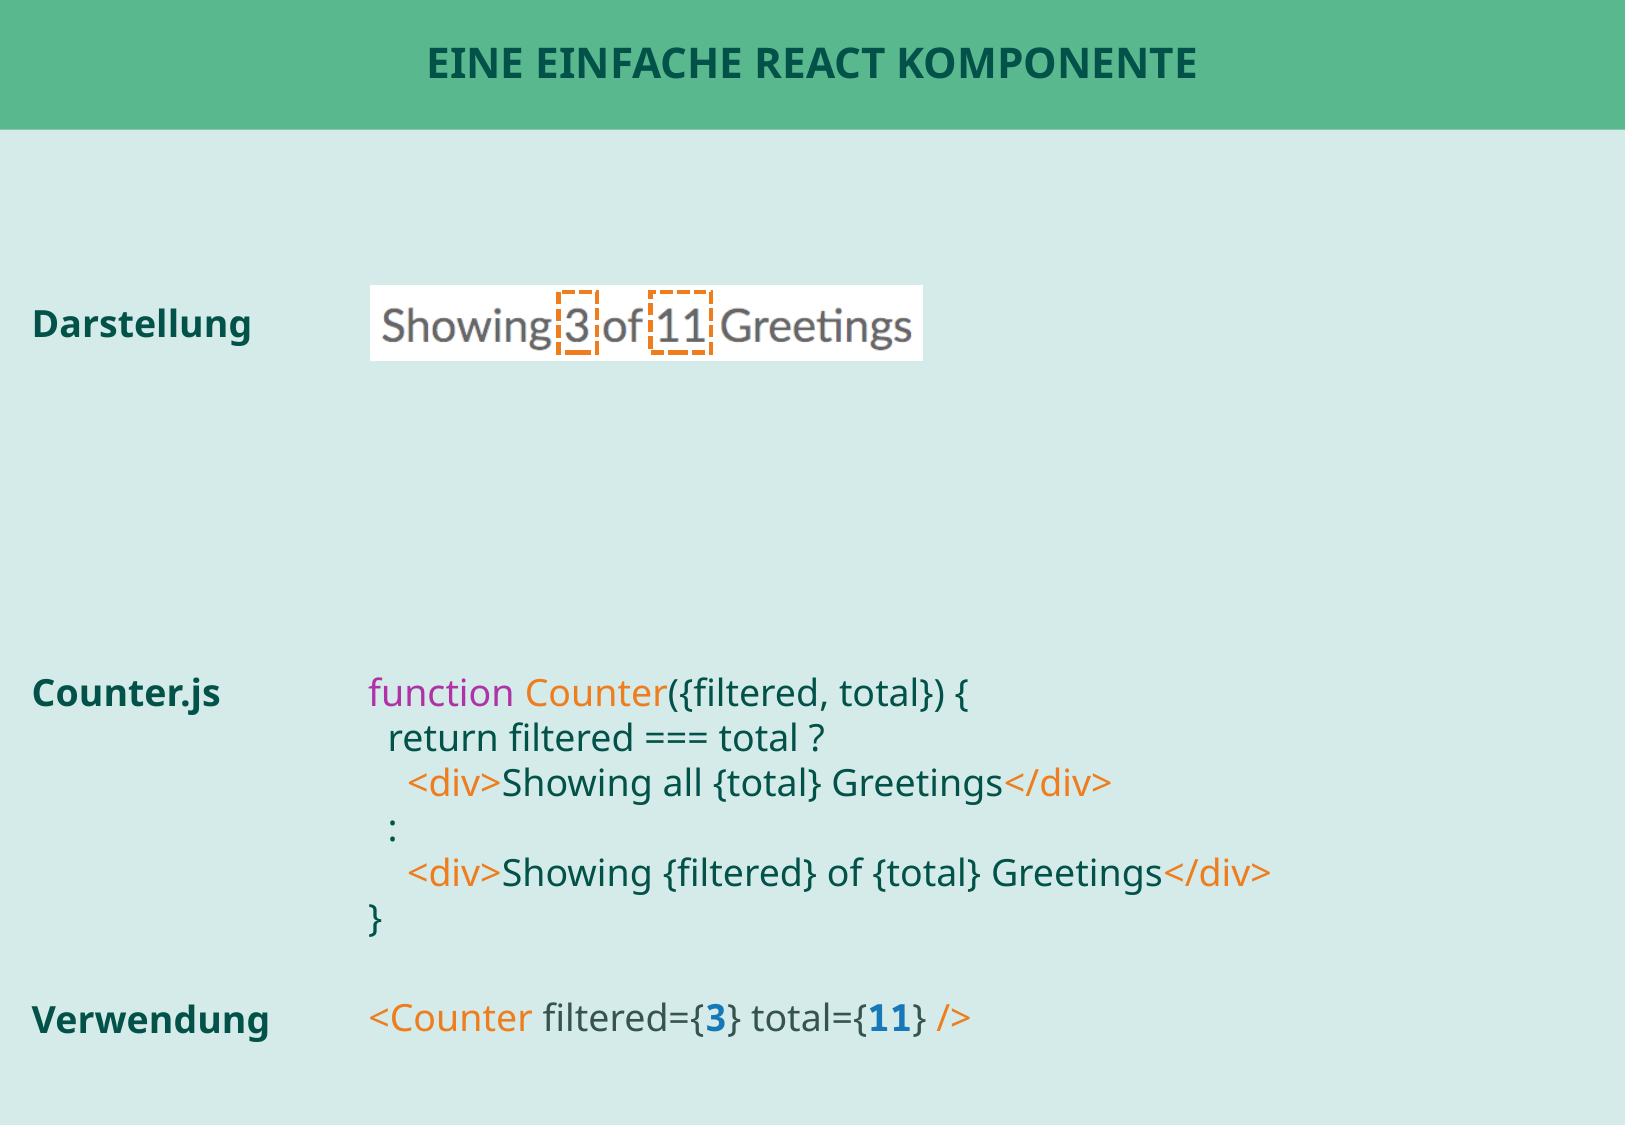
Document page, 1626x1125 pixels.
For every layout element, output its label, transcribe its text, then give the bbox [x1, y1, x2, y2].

text_box Verwendung [16, 989, 418, 1049]
text_box Counter.js [16, 661, 418, 721]
text_box function Counter({filtered, total}) { return filtered === total ? <div>Showing all {total} Greetings</div> : <div>Showing {filtered} of {total} Greetings</div> } [353, 661, 1625, 946]
text_box <Counter filtered={3} total={11} /> [353, 986, 1341, 1047]
text_box Darstellung [16, 292, 288, 353]
title Eine einfache React Komponente [0, 0, 1625, 130]
picture [370, 285, 923, 361]
